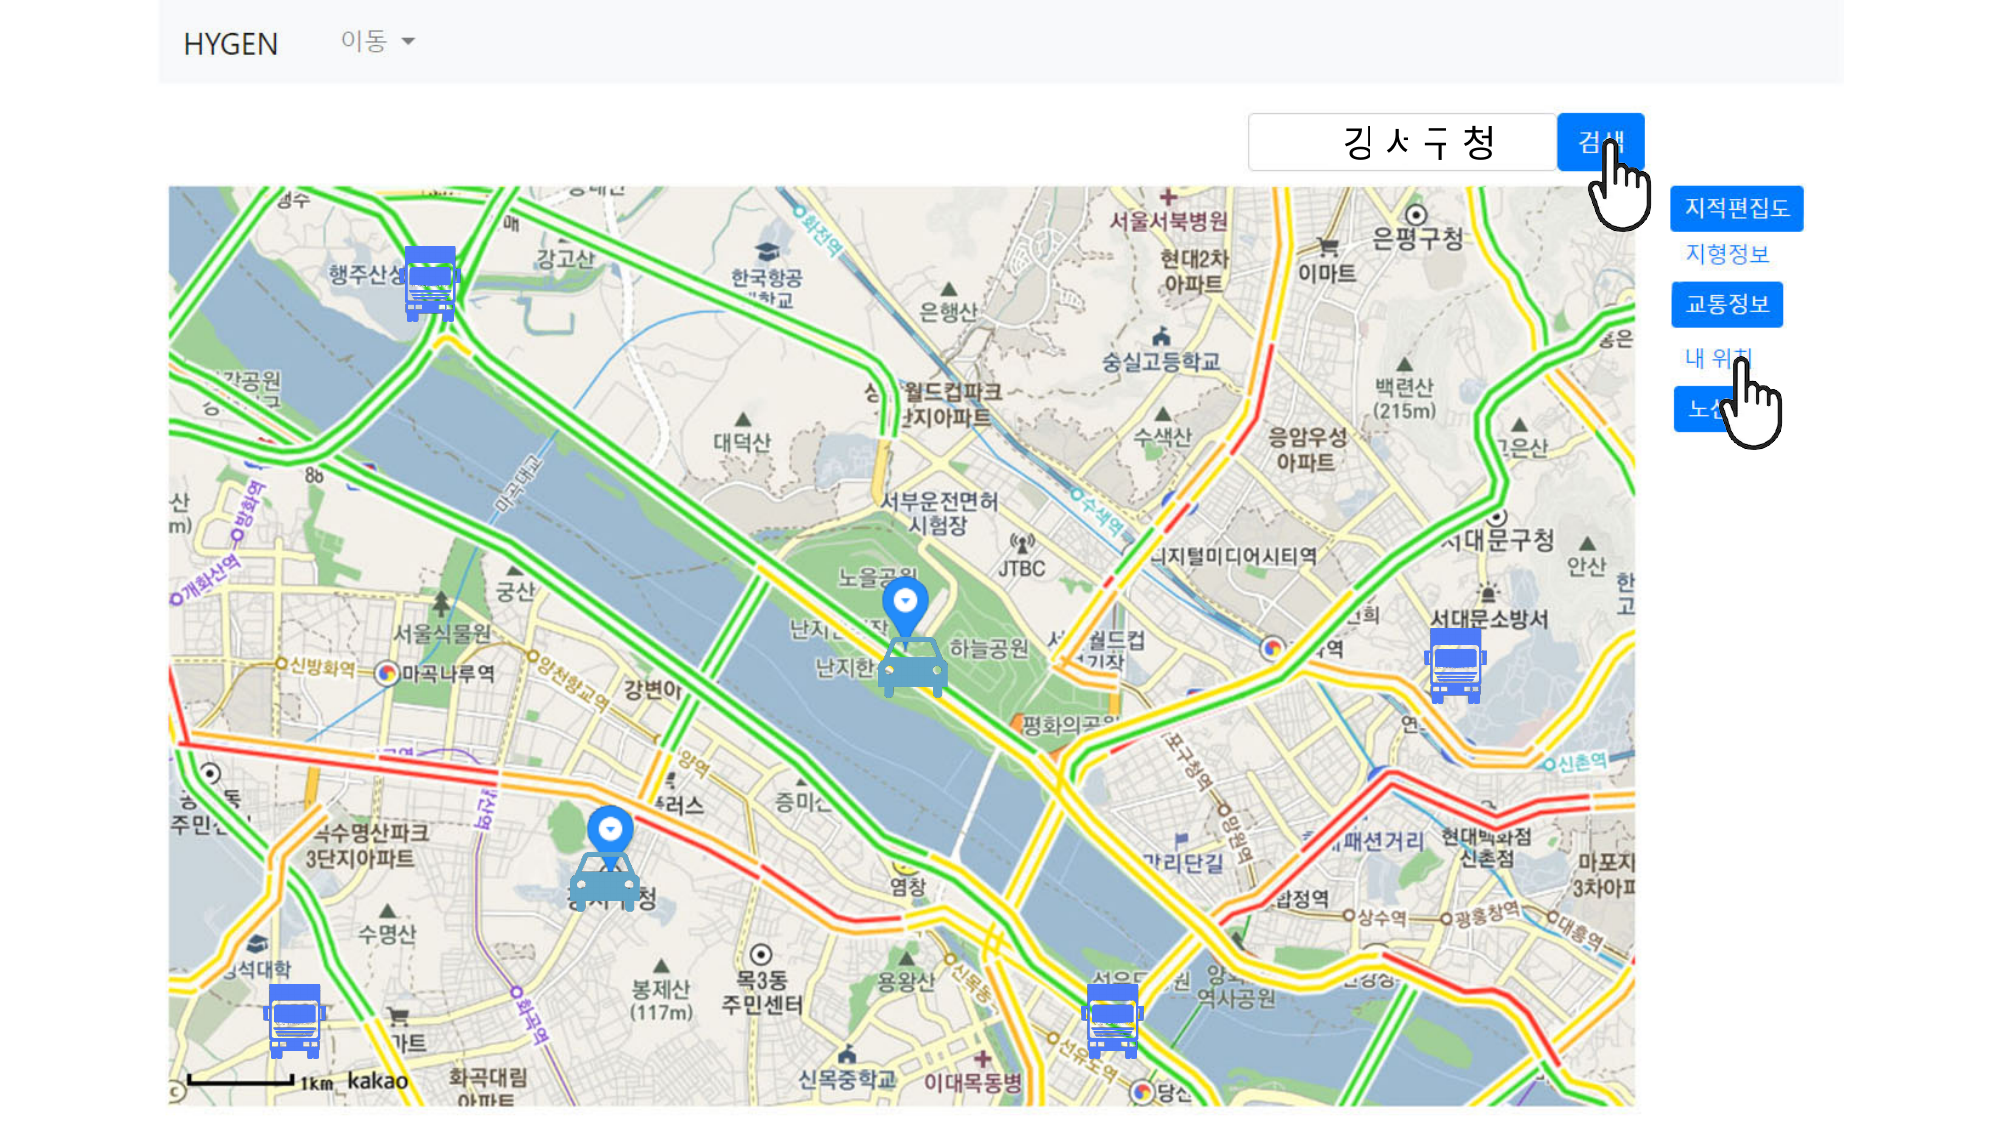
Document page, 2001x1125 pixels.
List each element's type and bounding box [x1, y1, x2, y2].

picture [156, 0, 1844, 1125]
